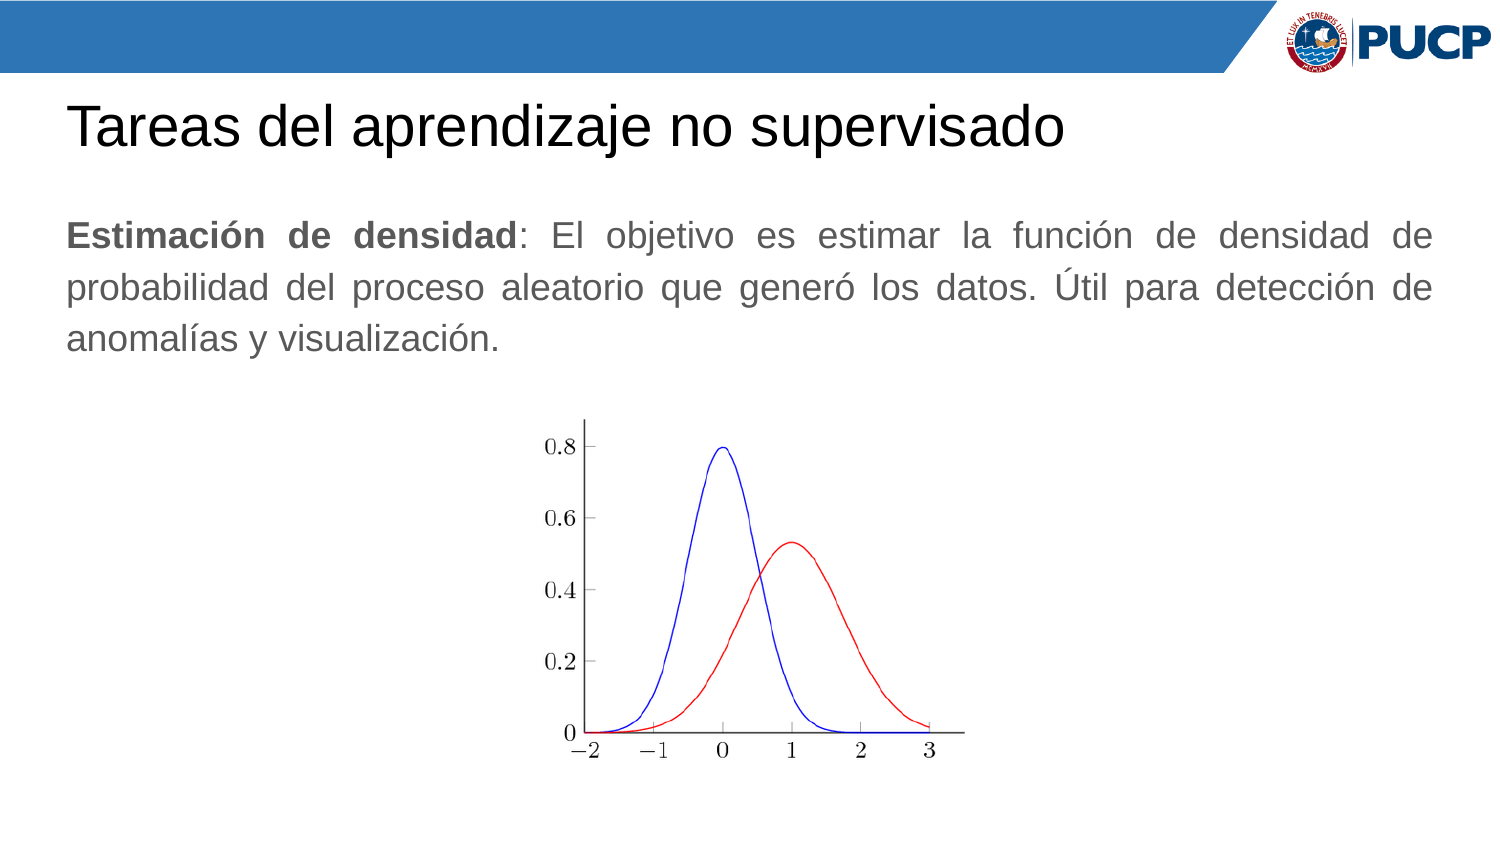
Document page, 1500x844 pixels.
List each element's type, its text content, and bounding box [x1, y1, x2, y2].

picture [510, 394, 990, 792]
list Estimación de densidad: El objetivo es estimar la función de densidad de probabilidad del proceso aleatorio que generó los datos. Útil para detección de anomalías y visualización. [51, 189, 1449, 823]
picture [1277, 0, 1500, 84]
title Tareas del aprendizaje no supervisado [51, 72, 1449, 167]
